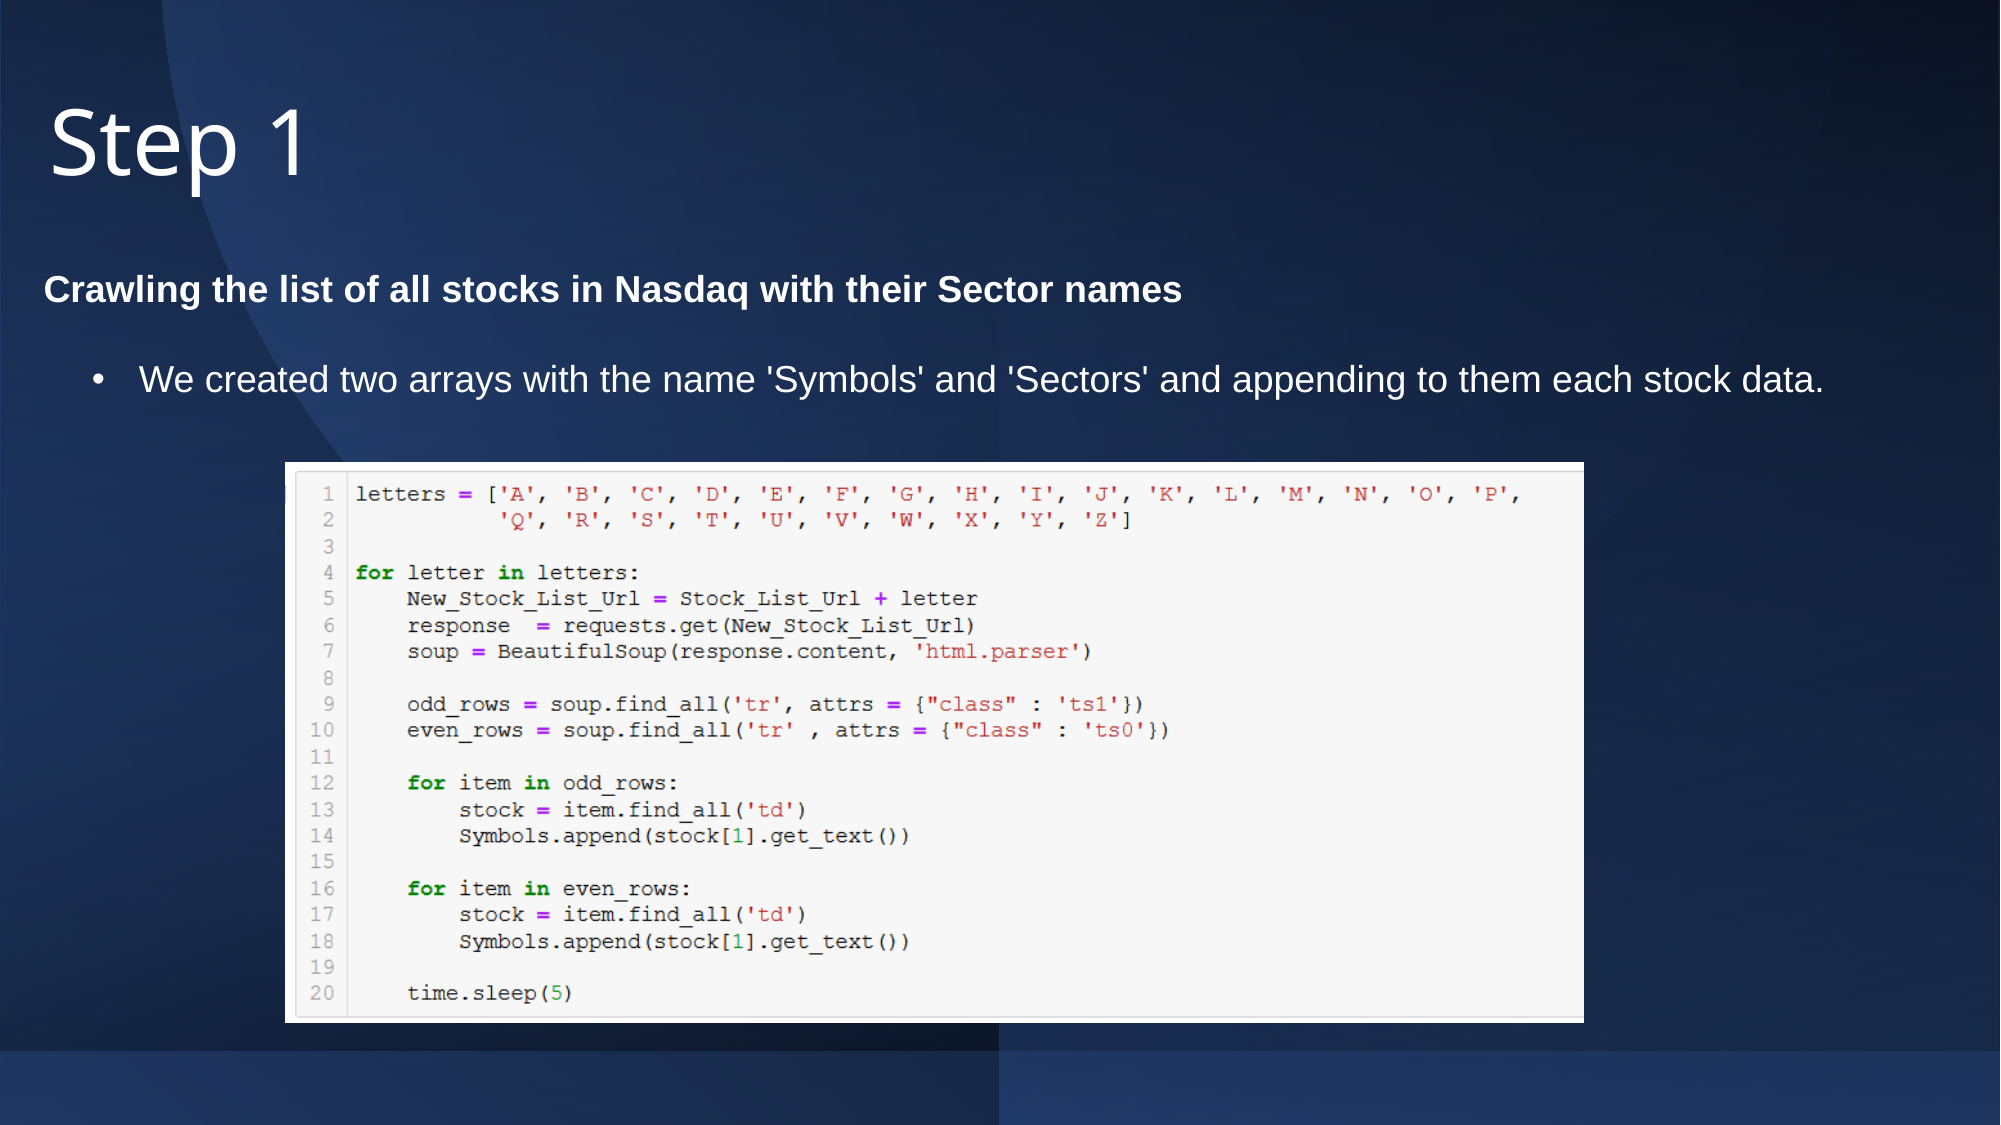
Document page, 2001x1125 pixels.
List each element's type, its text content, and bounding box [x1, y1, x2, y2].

text_box [160, 0, 1840, 257]
picture [285, 462, 1584, 1023]
text_box Step 1 [34, 76, 729, 202]
text_box Crawling the list of all stocks in Nasdaq with their Sector names We created two arrays with the name 'Symbols' and 'Sectors' and appending to them each stock data. [28, 257, 1841, 543]
text_box [0, 0, 1999, 1125]
